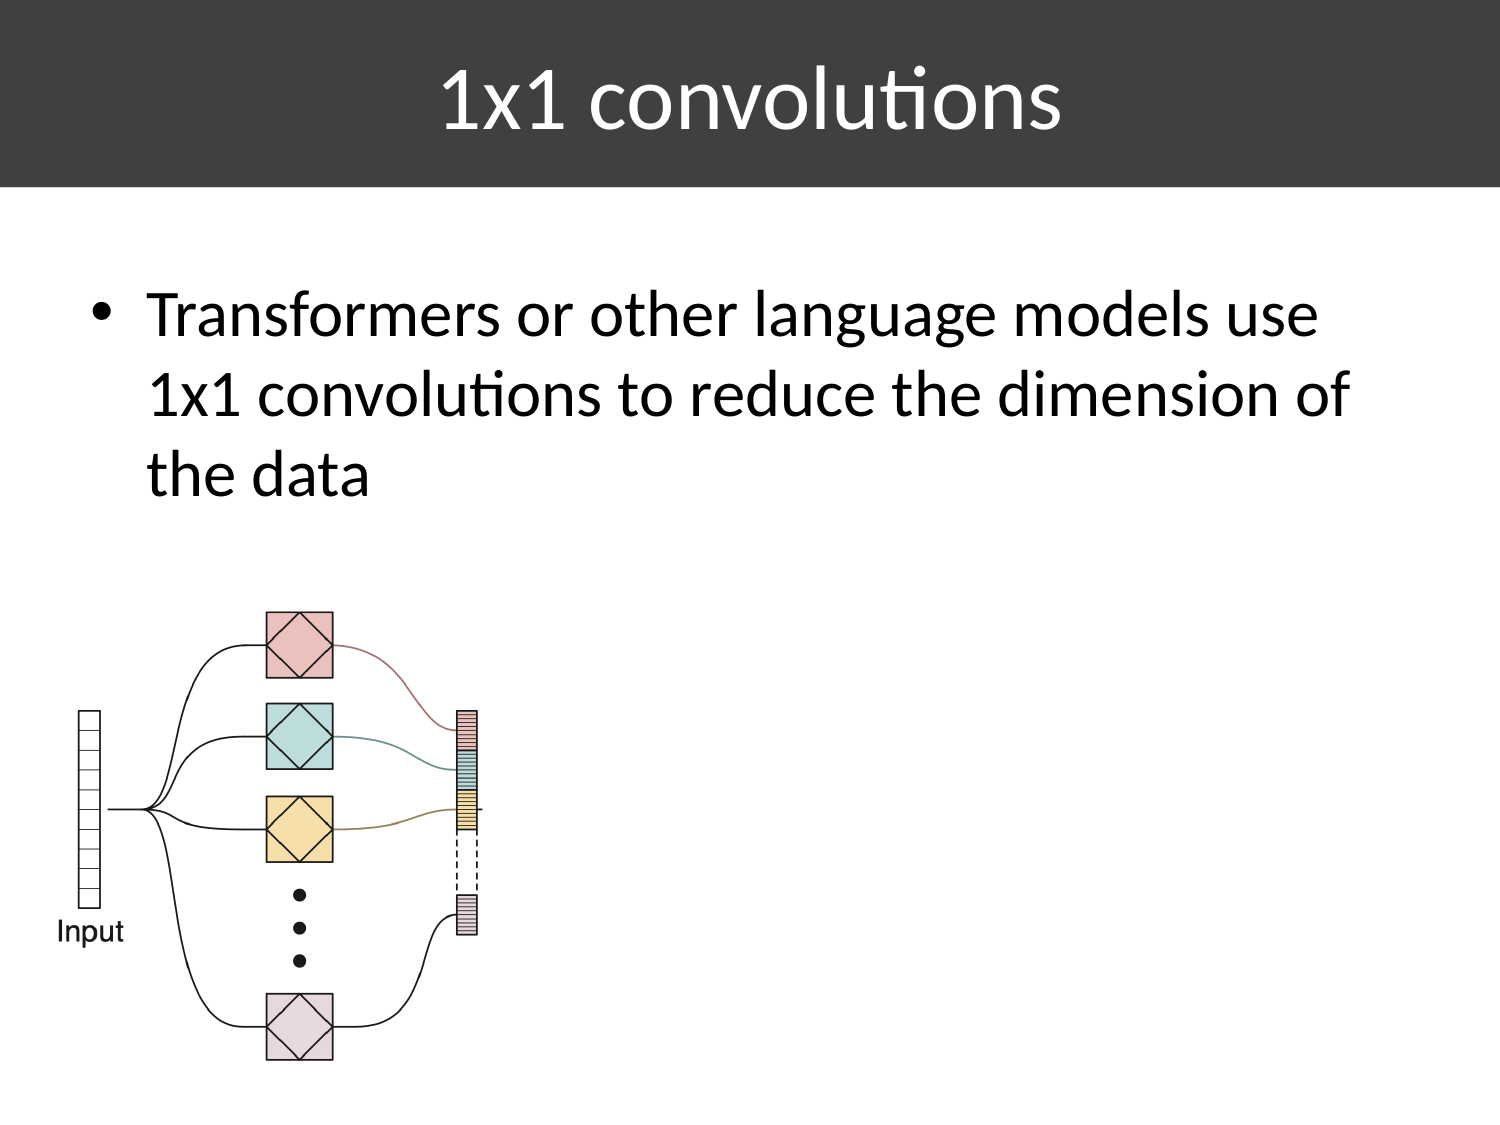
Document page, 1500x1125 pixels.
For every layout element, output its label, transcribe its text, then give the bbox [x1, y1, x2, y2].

title 1x1 convolutions [0, 0, 1500, 188]
list Transformers or other language models use 1x1 convolutions to reduce the dimension of the data [75, 262, 1425, 525]
picture [49, 592, 483, 1068]
